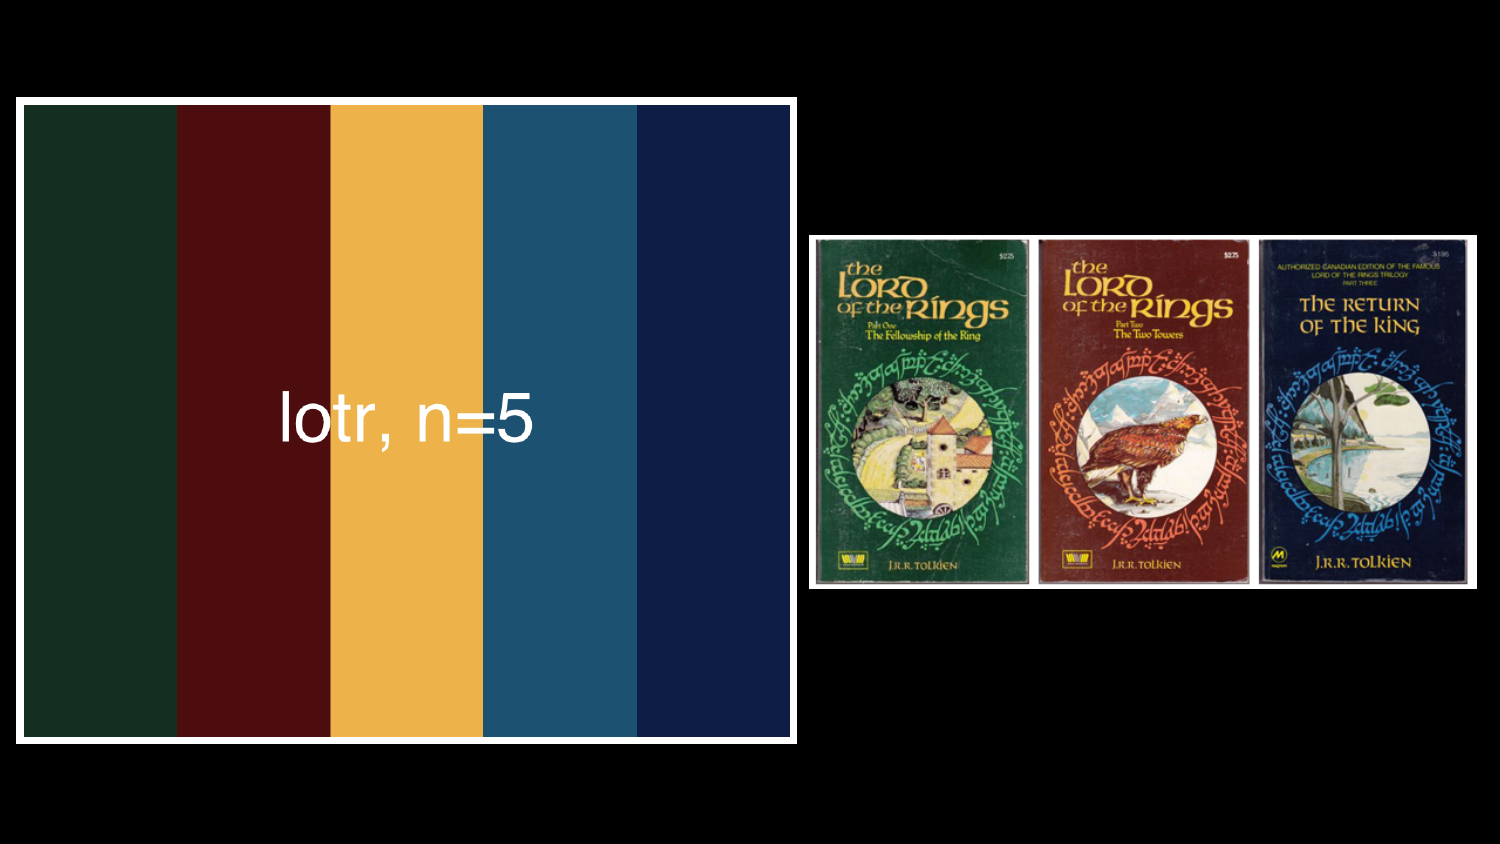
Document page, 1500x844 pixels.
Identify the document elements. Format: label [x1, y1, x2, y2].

picture [16, 97, 797, 744]
picture [808, 235, 1477, 589]
